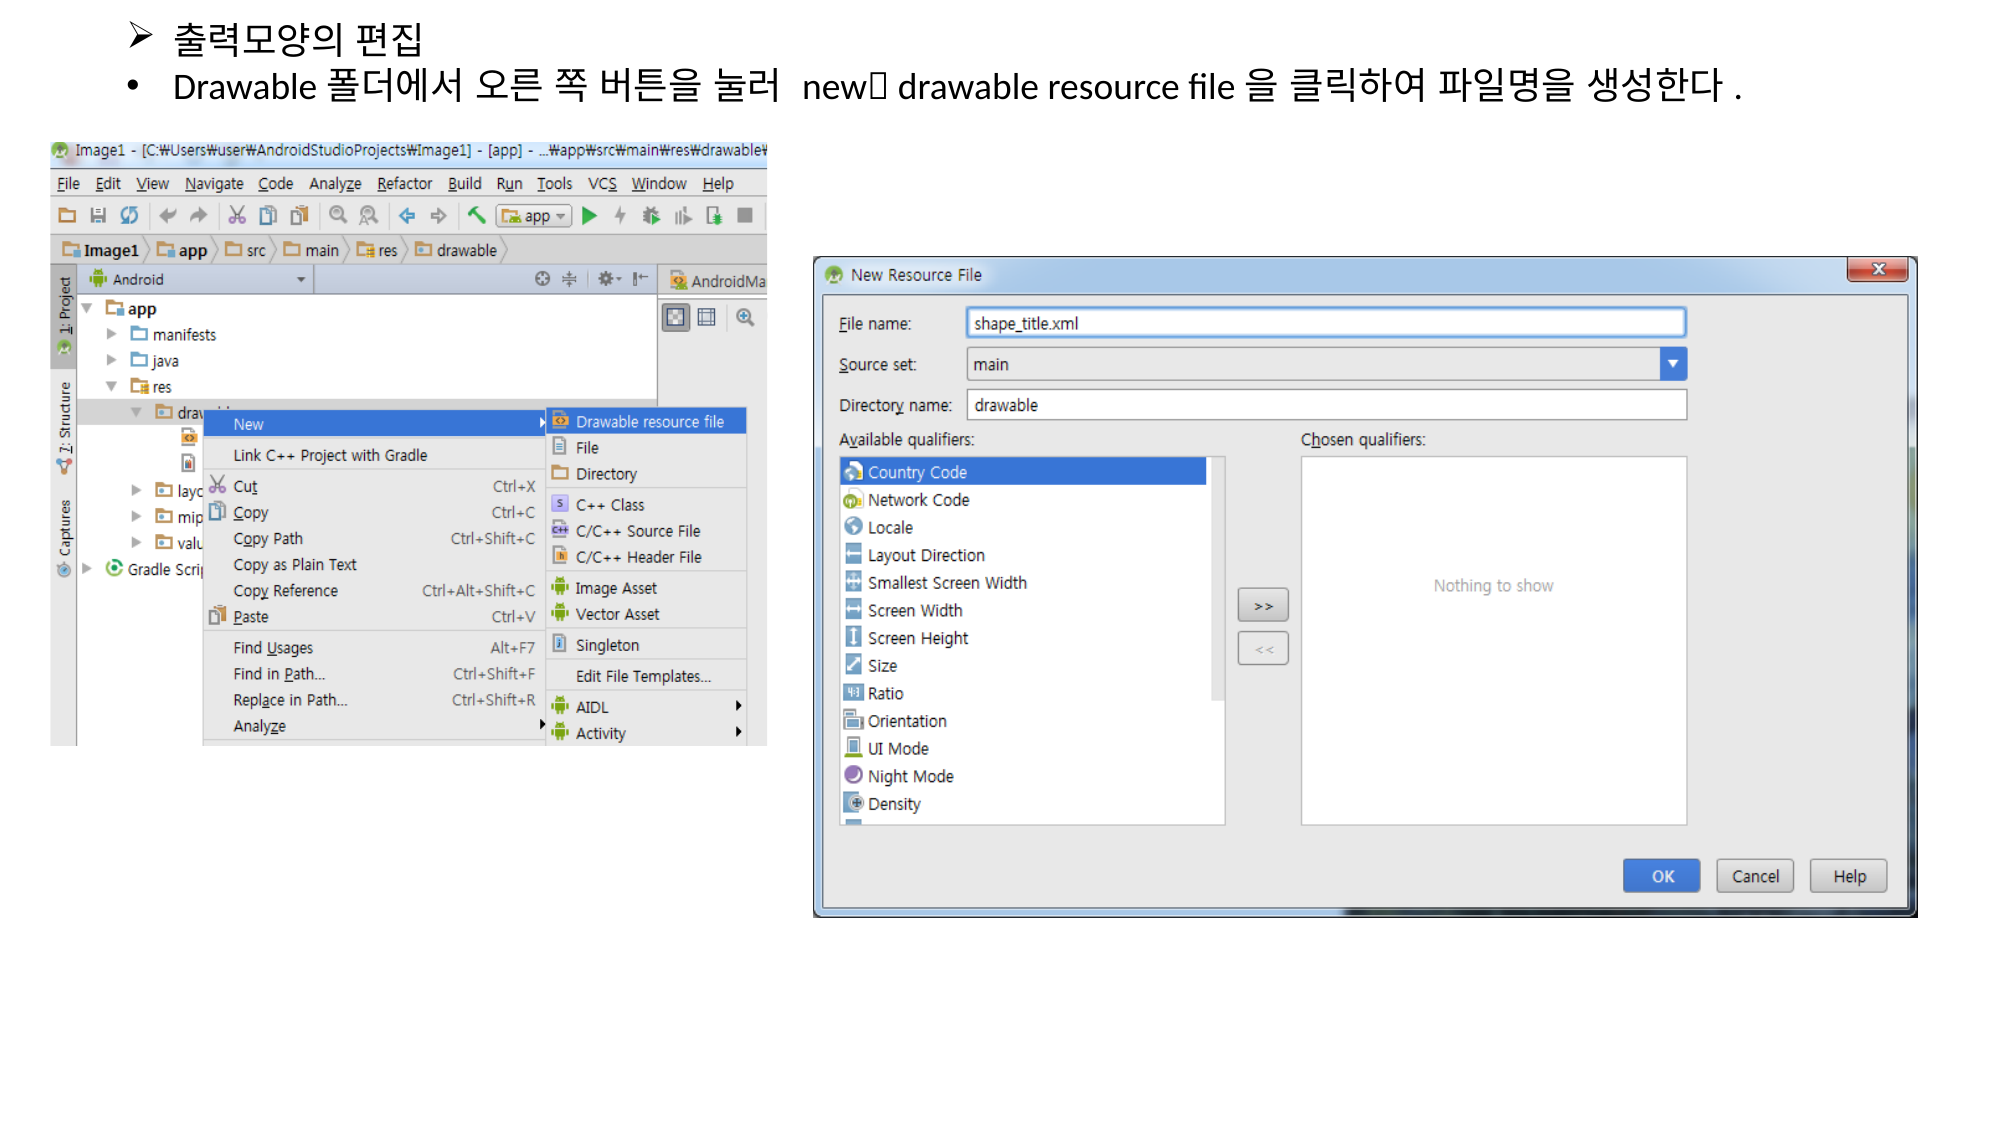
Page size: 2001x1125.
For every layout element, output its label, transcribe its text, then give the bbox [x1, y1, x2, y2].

picture [50, 142, 768, 746]
text_box 출력모양의 편집 Drawable폴더에서 오른 쪽 버튼을 눌러 new drawable resource file을 클릭하여 파일명을 생성한다. [111, 9, 1759, 115]
picture [813, 256, 1918, 918]
